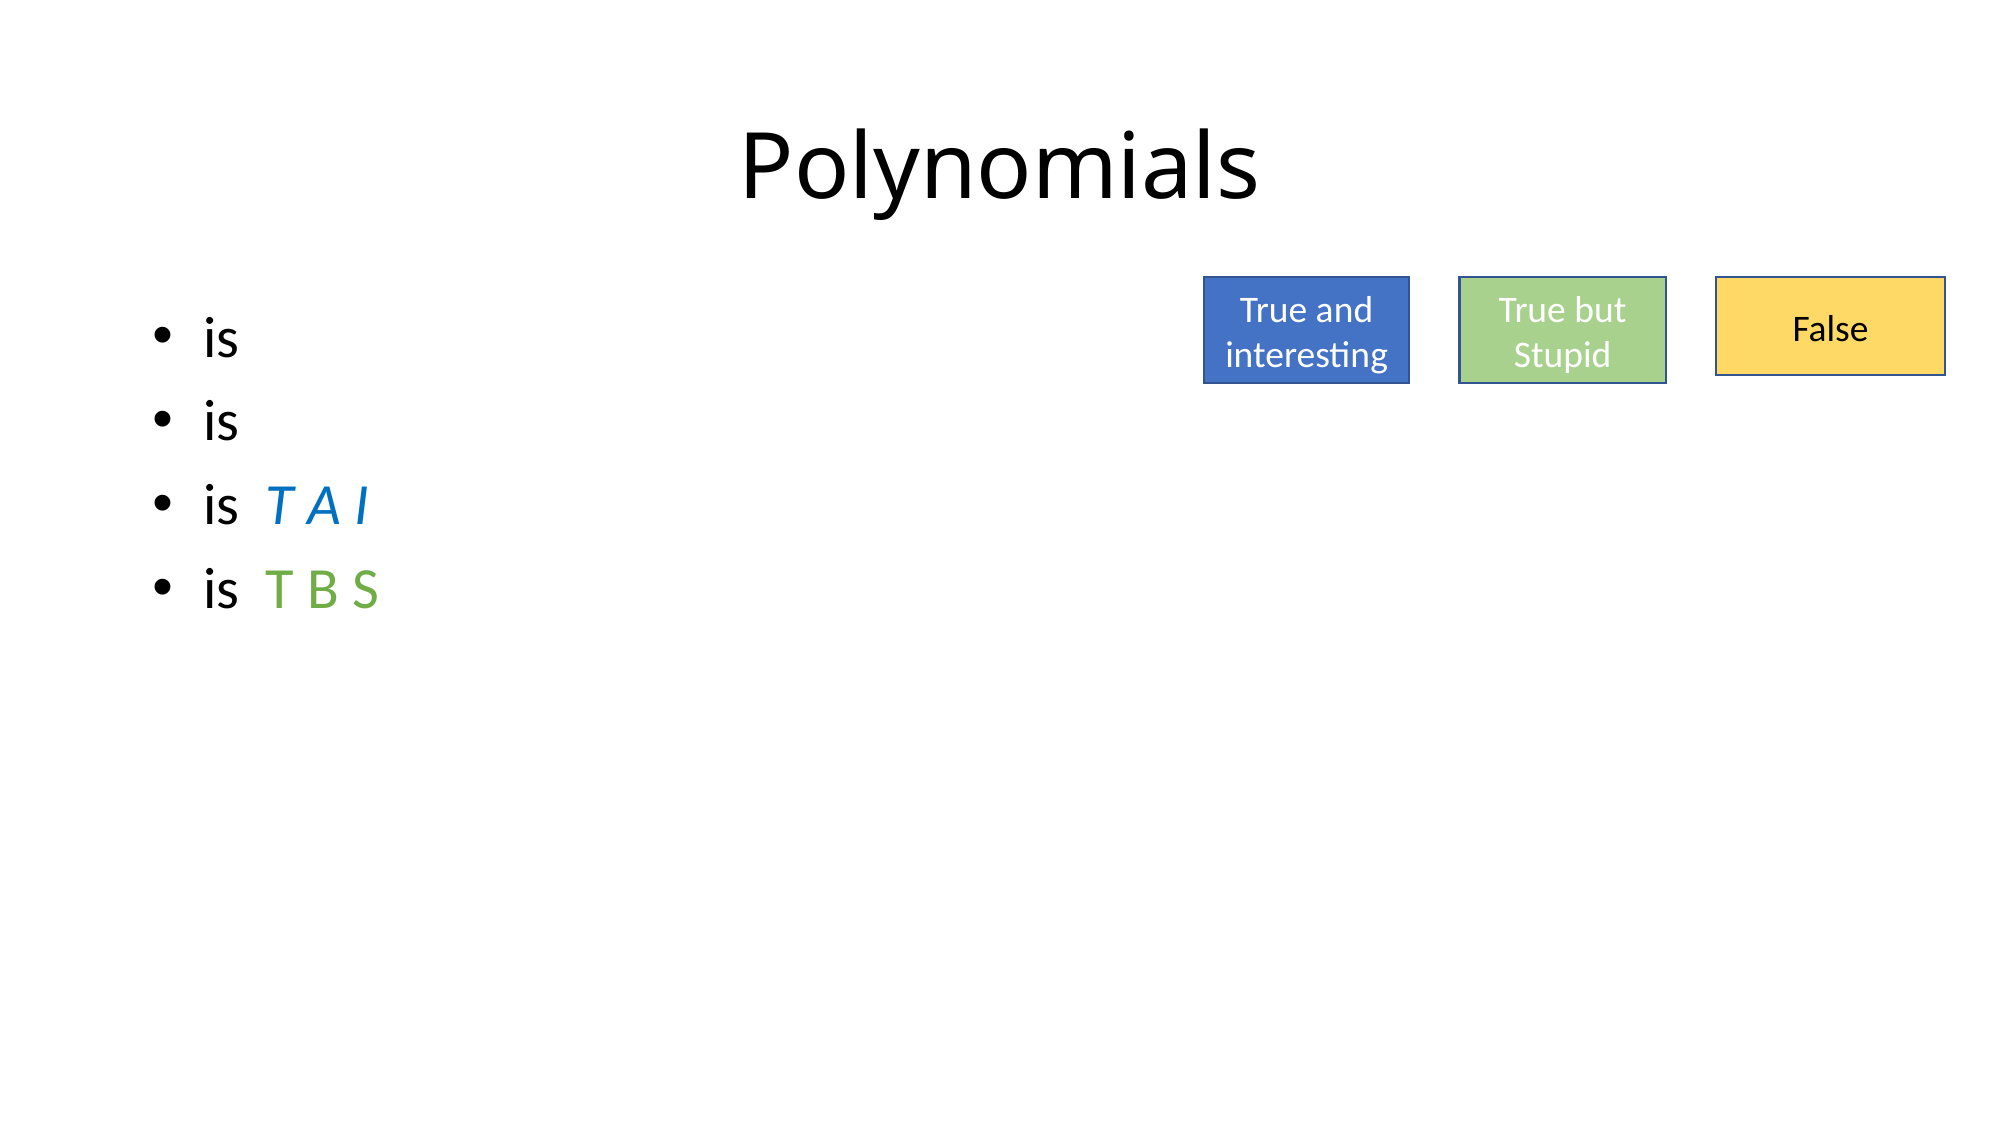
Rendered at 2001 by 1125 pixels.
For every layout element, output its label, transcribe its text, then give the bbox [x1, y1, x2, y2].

text_box True and interesting [1203, 276, 1410, 384]
text_box True but Stupid [1458, 276, 1667, 384]
text_box False [1715, 276, 1946, 376]
title Polynomials [137, 59, 1863, 278]
